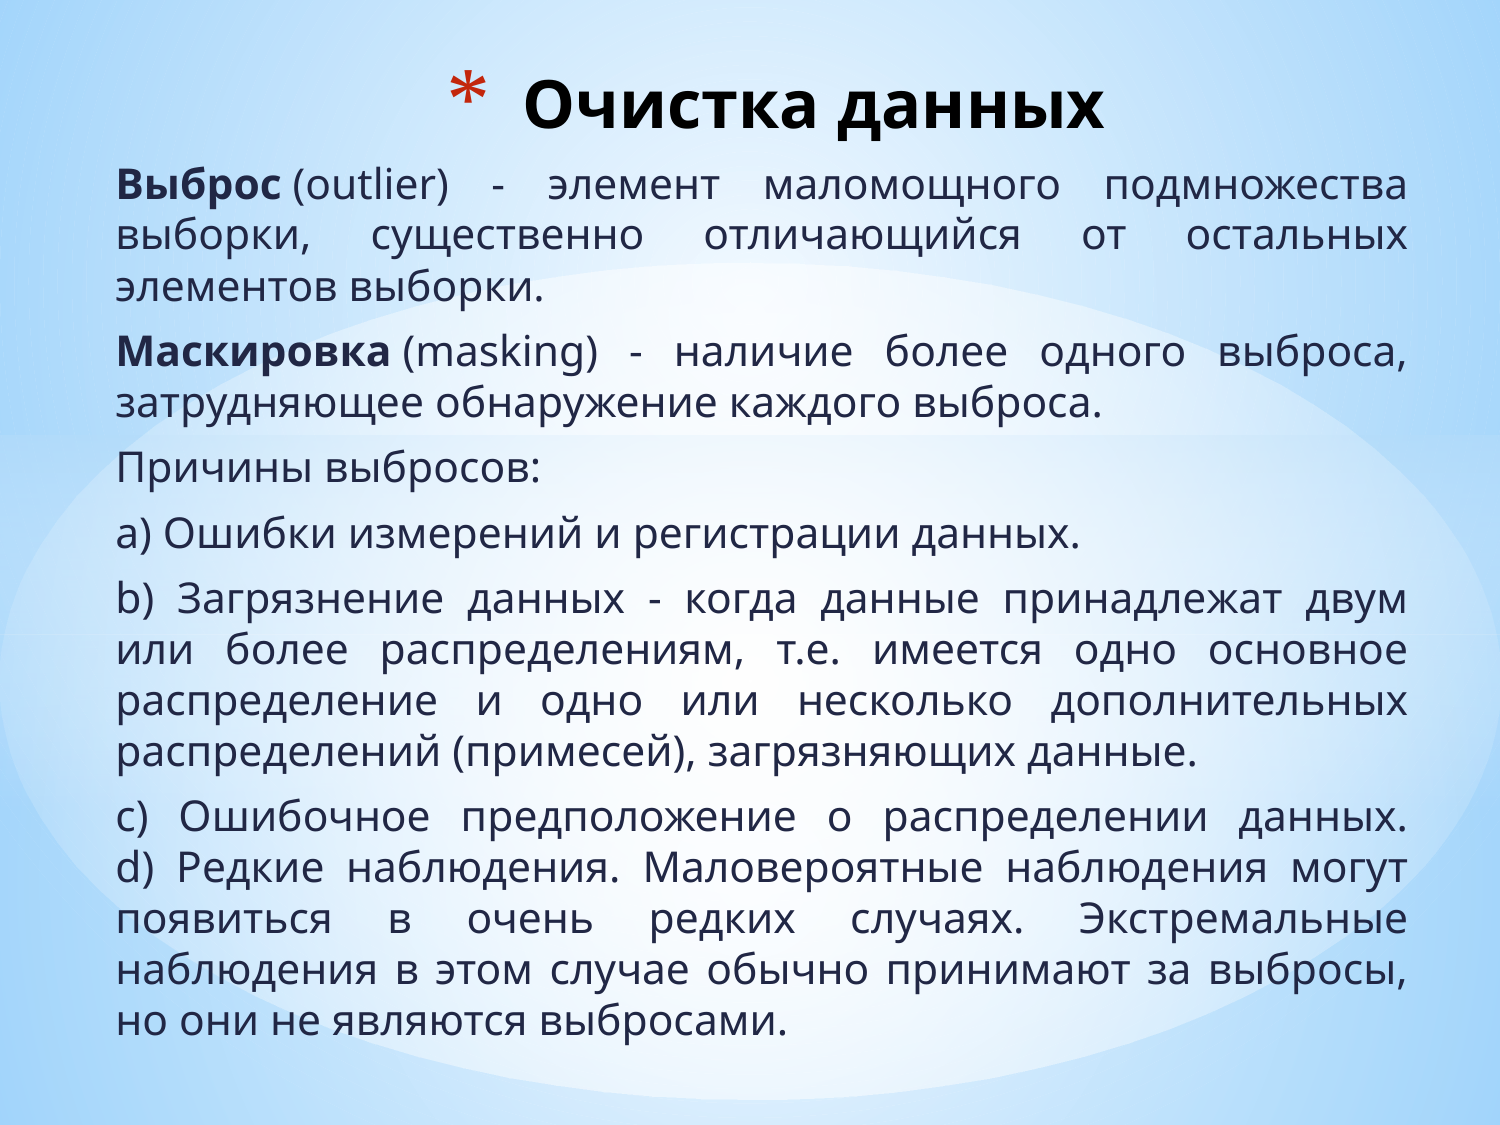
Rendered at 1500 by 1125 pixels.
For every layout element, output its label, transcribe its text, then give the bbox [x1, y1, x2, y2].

title Очистка данных [88, 54, 1436, 161]
subtitle Выброс (outlier) - элемент маломощного подмножества выборки, существенно отличающийся от остальных элементов выборки. Маскировка (masking) - наличие более одного выброса, затрудняющее обнаружение каждого выброса. Причины выбросов: a) Ошибки измерений и регистрации данных. b) Загрязнение данных - когда данные принадлежат двум или более распределениям, т.е. имеется одно основное распределение и одно или несколько дополнительных распределений (примесей), загрязняющих данные. c) Ошибочное предположение о распределении данных. d) Редкие наблюдения. Маловероятные наблюдения могут появиться в очень редких случаях. Экстремальные наблюдения в этом случае обычно принимают за выбросы, но они не являются выбросами. [100, 161, 1424, 1059]
